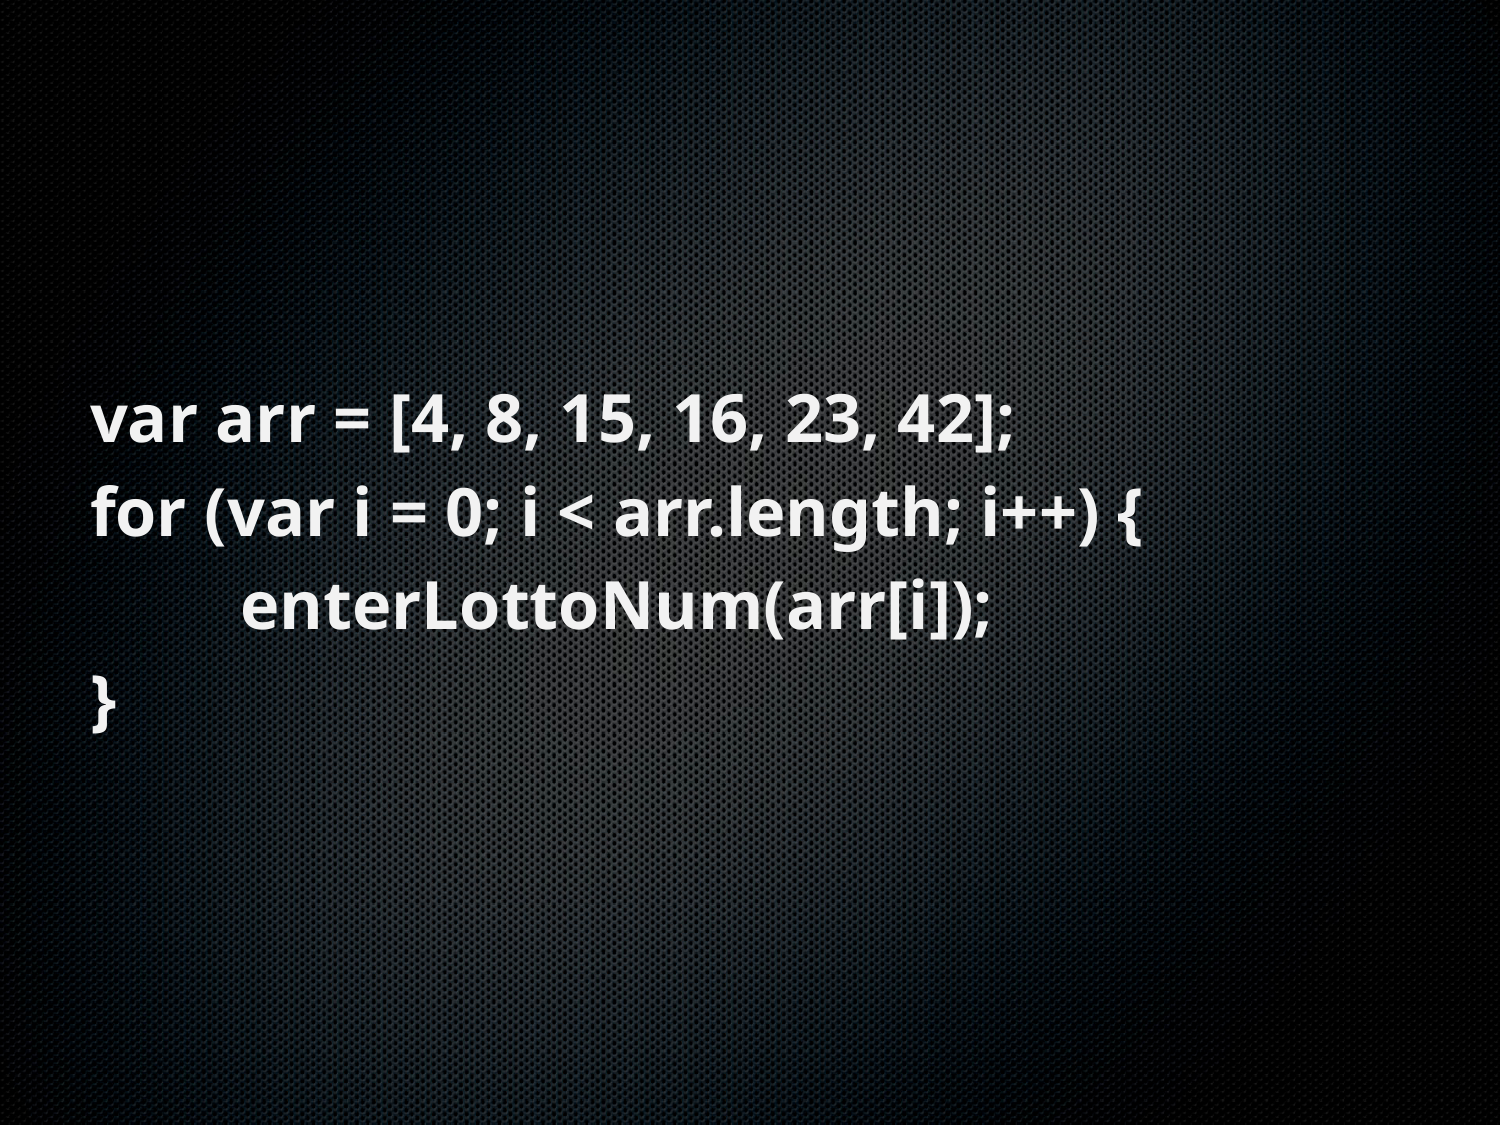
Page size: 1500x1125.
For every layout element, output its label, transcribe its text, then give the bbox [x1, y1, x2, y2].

picture [0, 0, 1500, 1125]
list var arr = [4, 8, 15, 16, 23, 42]; for (var i = 0; i < arr.length; i++) { enterLottoNum(arr[i]); } [75, 62, 1425, 1050]
